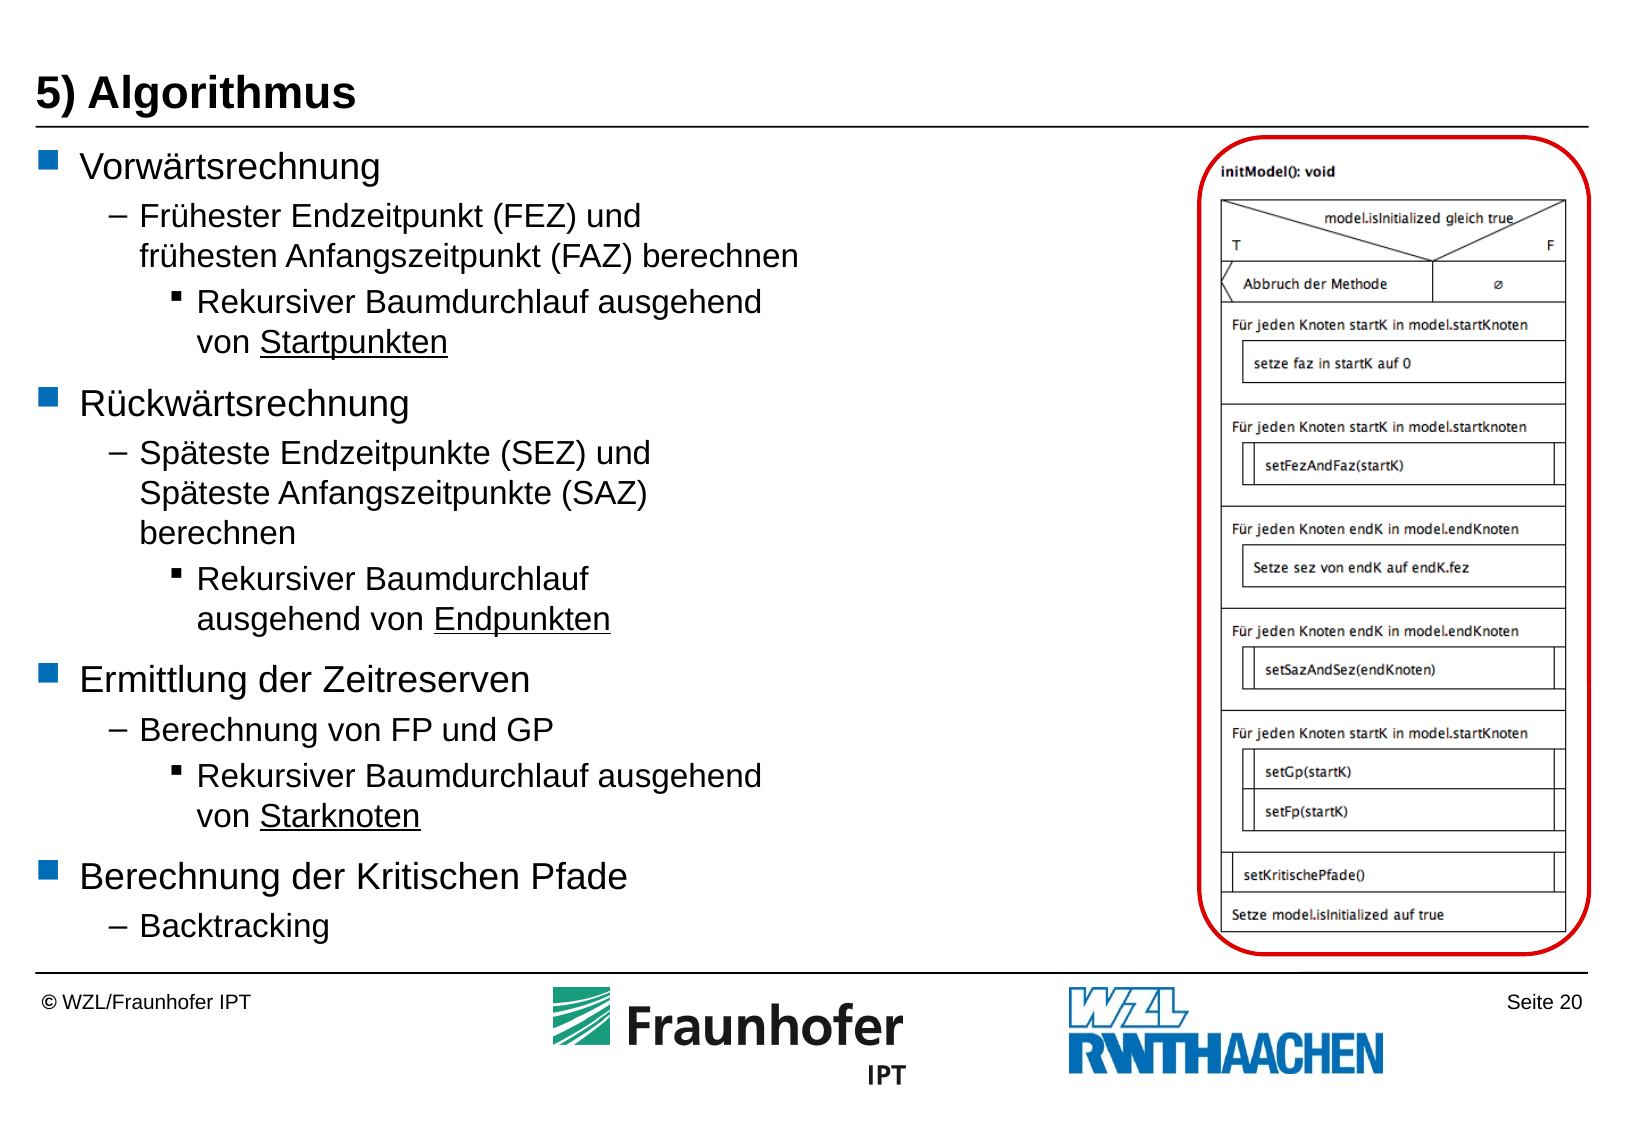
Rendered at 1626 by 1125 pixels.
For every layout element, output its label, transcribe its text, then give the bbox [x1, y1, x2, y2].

picture [553, 987, 906, 1085]
list Vorwärtsrechnung Frühester Endzeitpunkt (FEZ) und frühesten Anfangszeitpunkt (FAZ) berechnen Rekursiver Baumdurchlauf ausgehend von Startpunkten Rückwärtsrechnung Späteste Endzeitpunkte (SEZ) und Späteste Anfangszeitpunkte (SAZ) berechnen Rekursiver Baumdurchlauf ausgehend von Endpunkten Ermittlung der Zeitreserven Berechnung von FP und GP Rekursiver Baumdurchlauf ausgehend von Starknoten Berechnung der Kritischen Pfade Backtracking [35, 141, 841, 958]
picture [1198, 136, 1589, 955]
picture [1069, 987, 1383, 1074]
title 5) Algorithmus [35, 0, 1589, 118]
